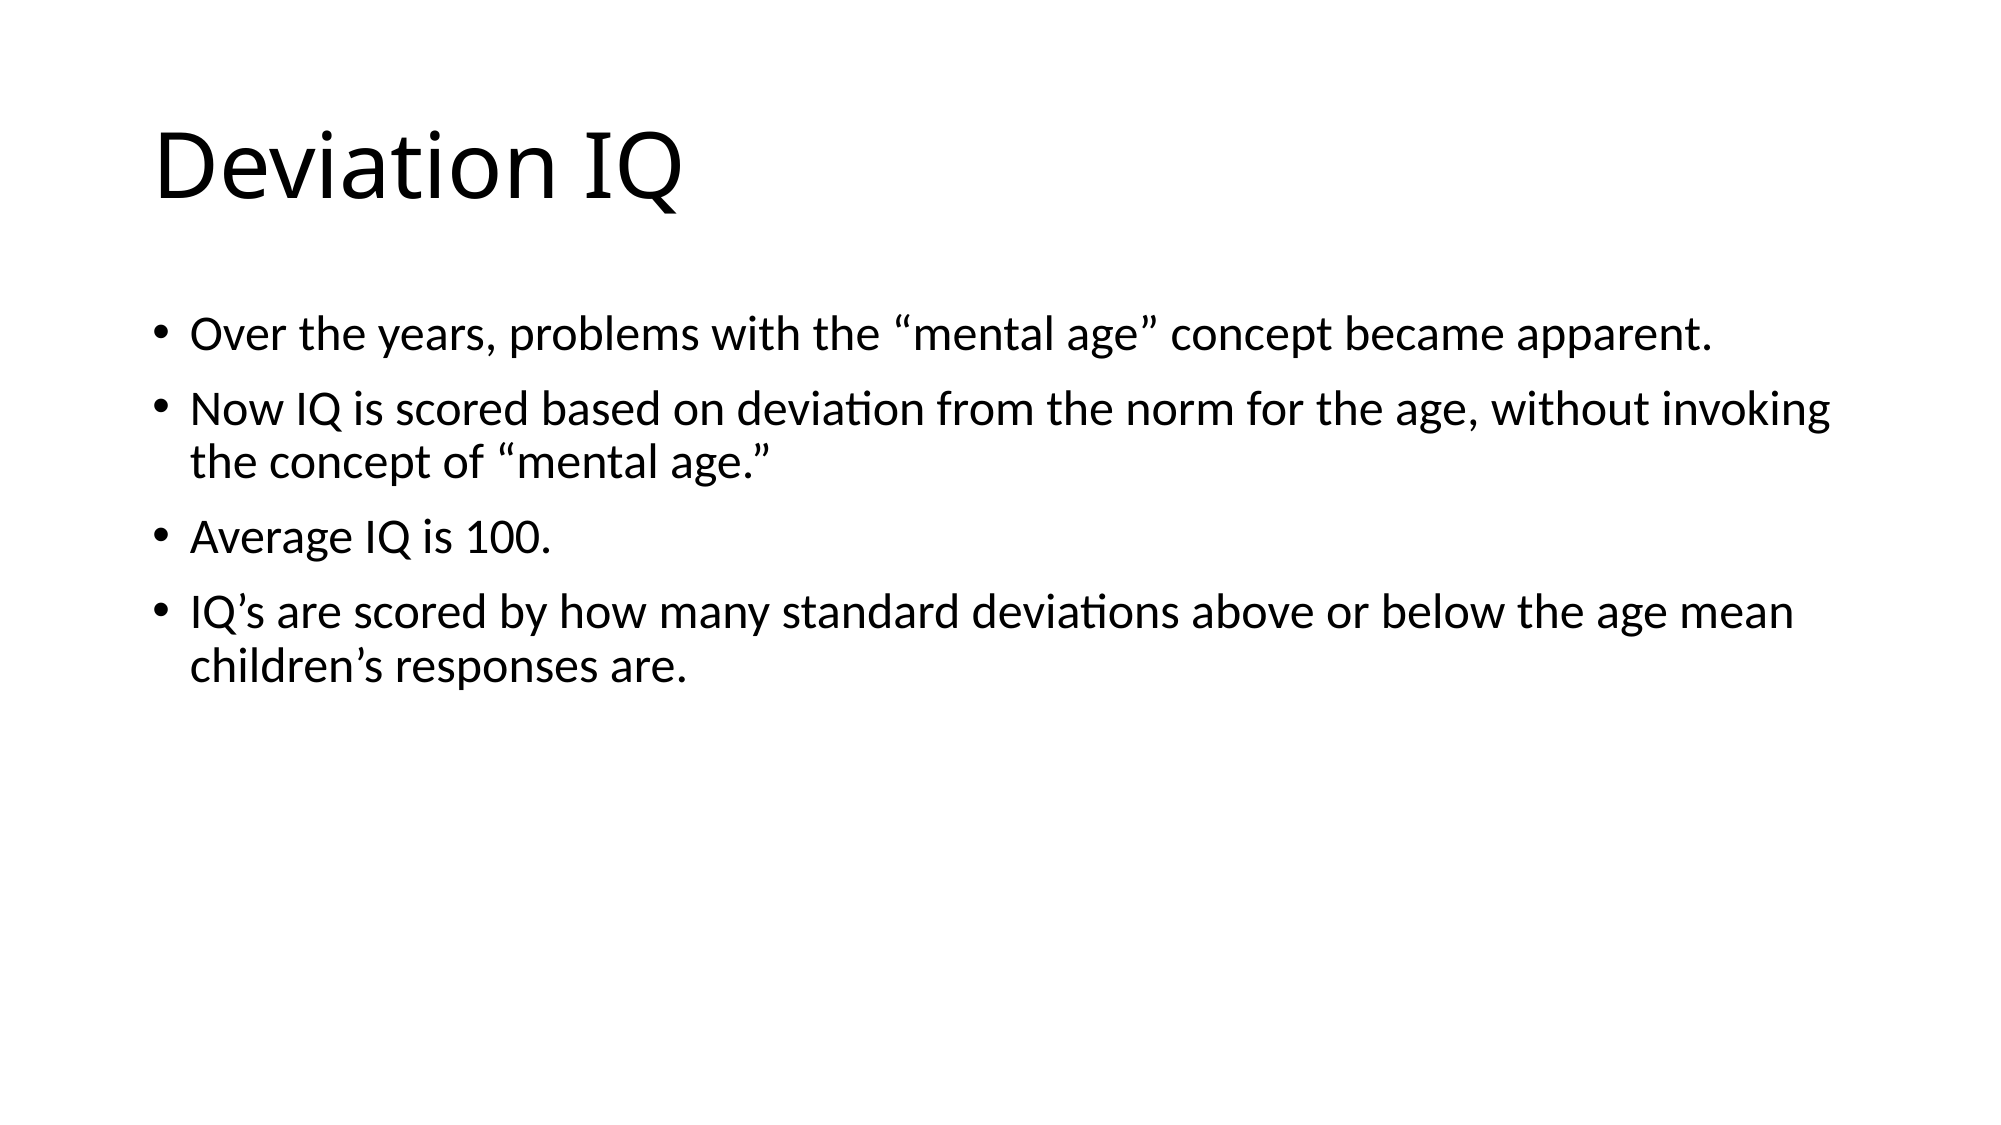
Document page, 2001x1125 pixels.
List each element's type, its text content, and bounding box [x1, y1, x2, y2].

title Deviation IQ [137, 59, 1863, 278]
list Over the years, problems with the “mental age” concept became apparent. Now IQ is scored based on deviation from the norm for the age, without invoking the concept of “mental age.” Average IQ is 100. IQ’s are scored by how many standard deviations above or below the age mean children’s responses are. [137, 299, 1863, 1014]
